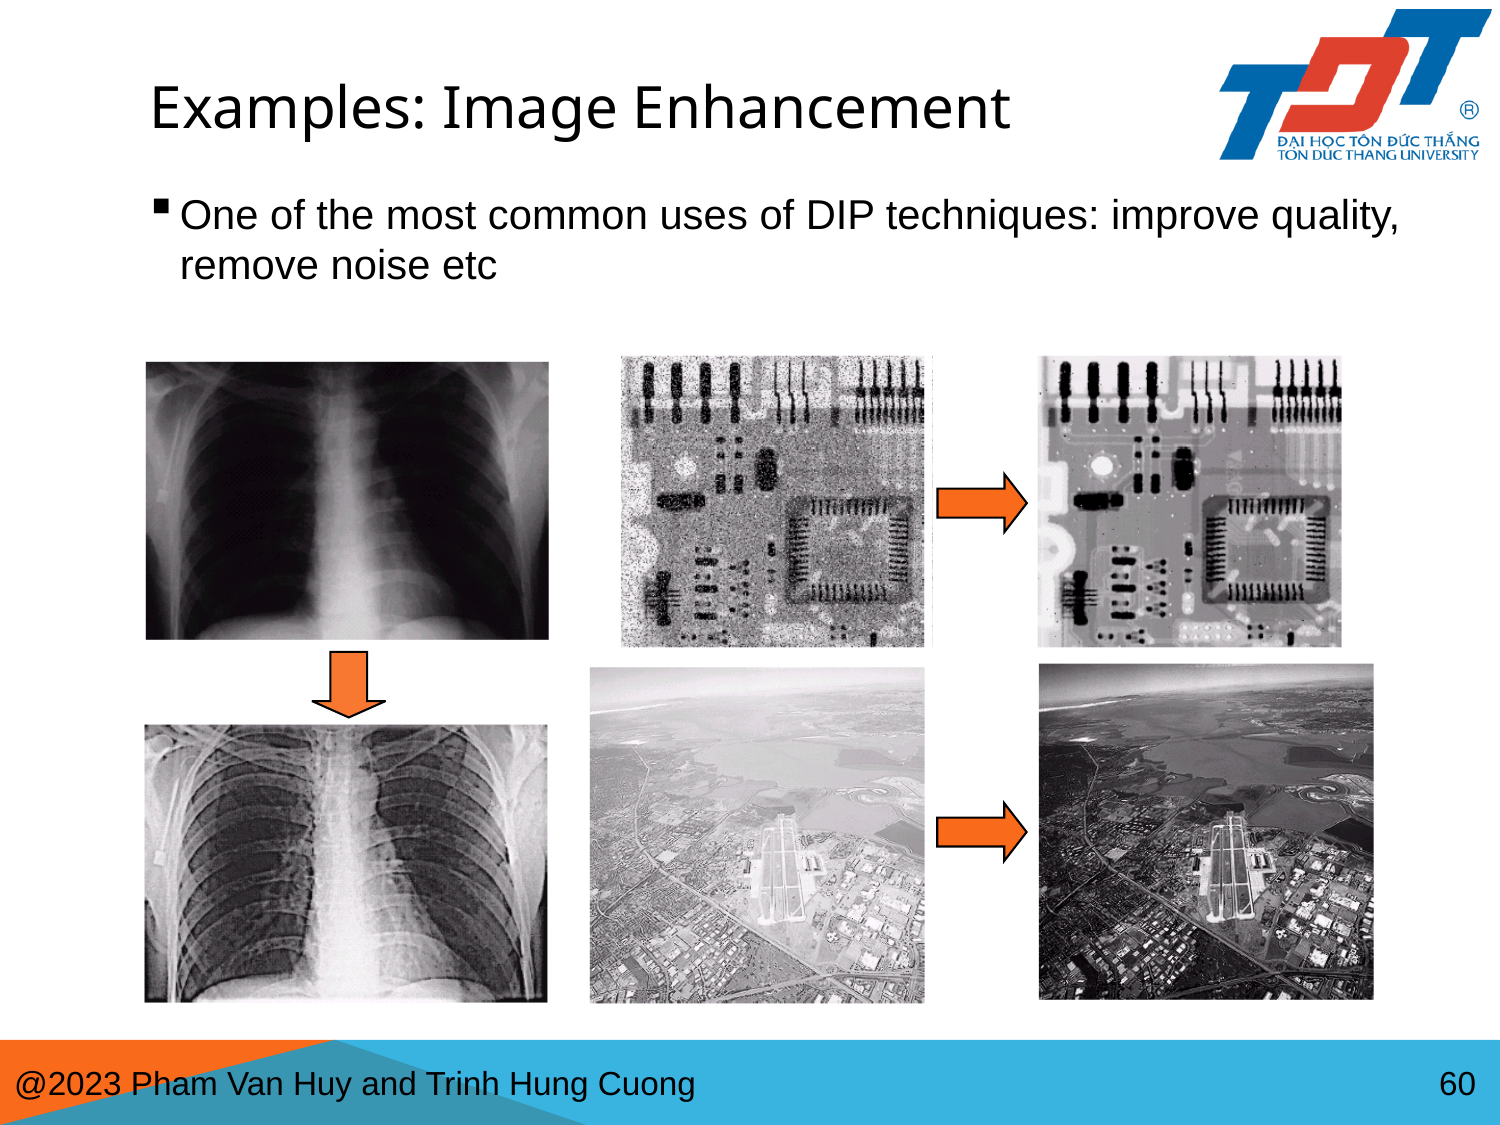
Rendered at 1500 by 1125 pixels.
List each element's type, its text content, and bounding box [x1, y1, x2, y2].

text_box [138, 357, 559, 1006]
picture [1219, 9, 1492, 160]
list One of the most common uses of DIP techniques: improve quality, remove noise etc [134, 180, 1478, 1030]
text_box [611, 349, 1351, 657]
title Examples: Image Enhancement [134, 59, 1369, 150]
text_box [583, 658, 1382, 1006]
